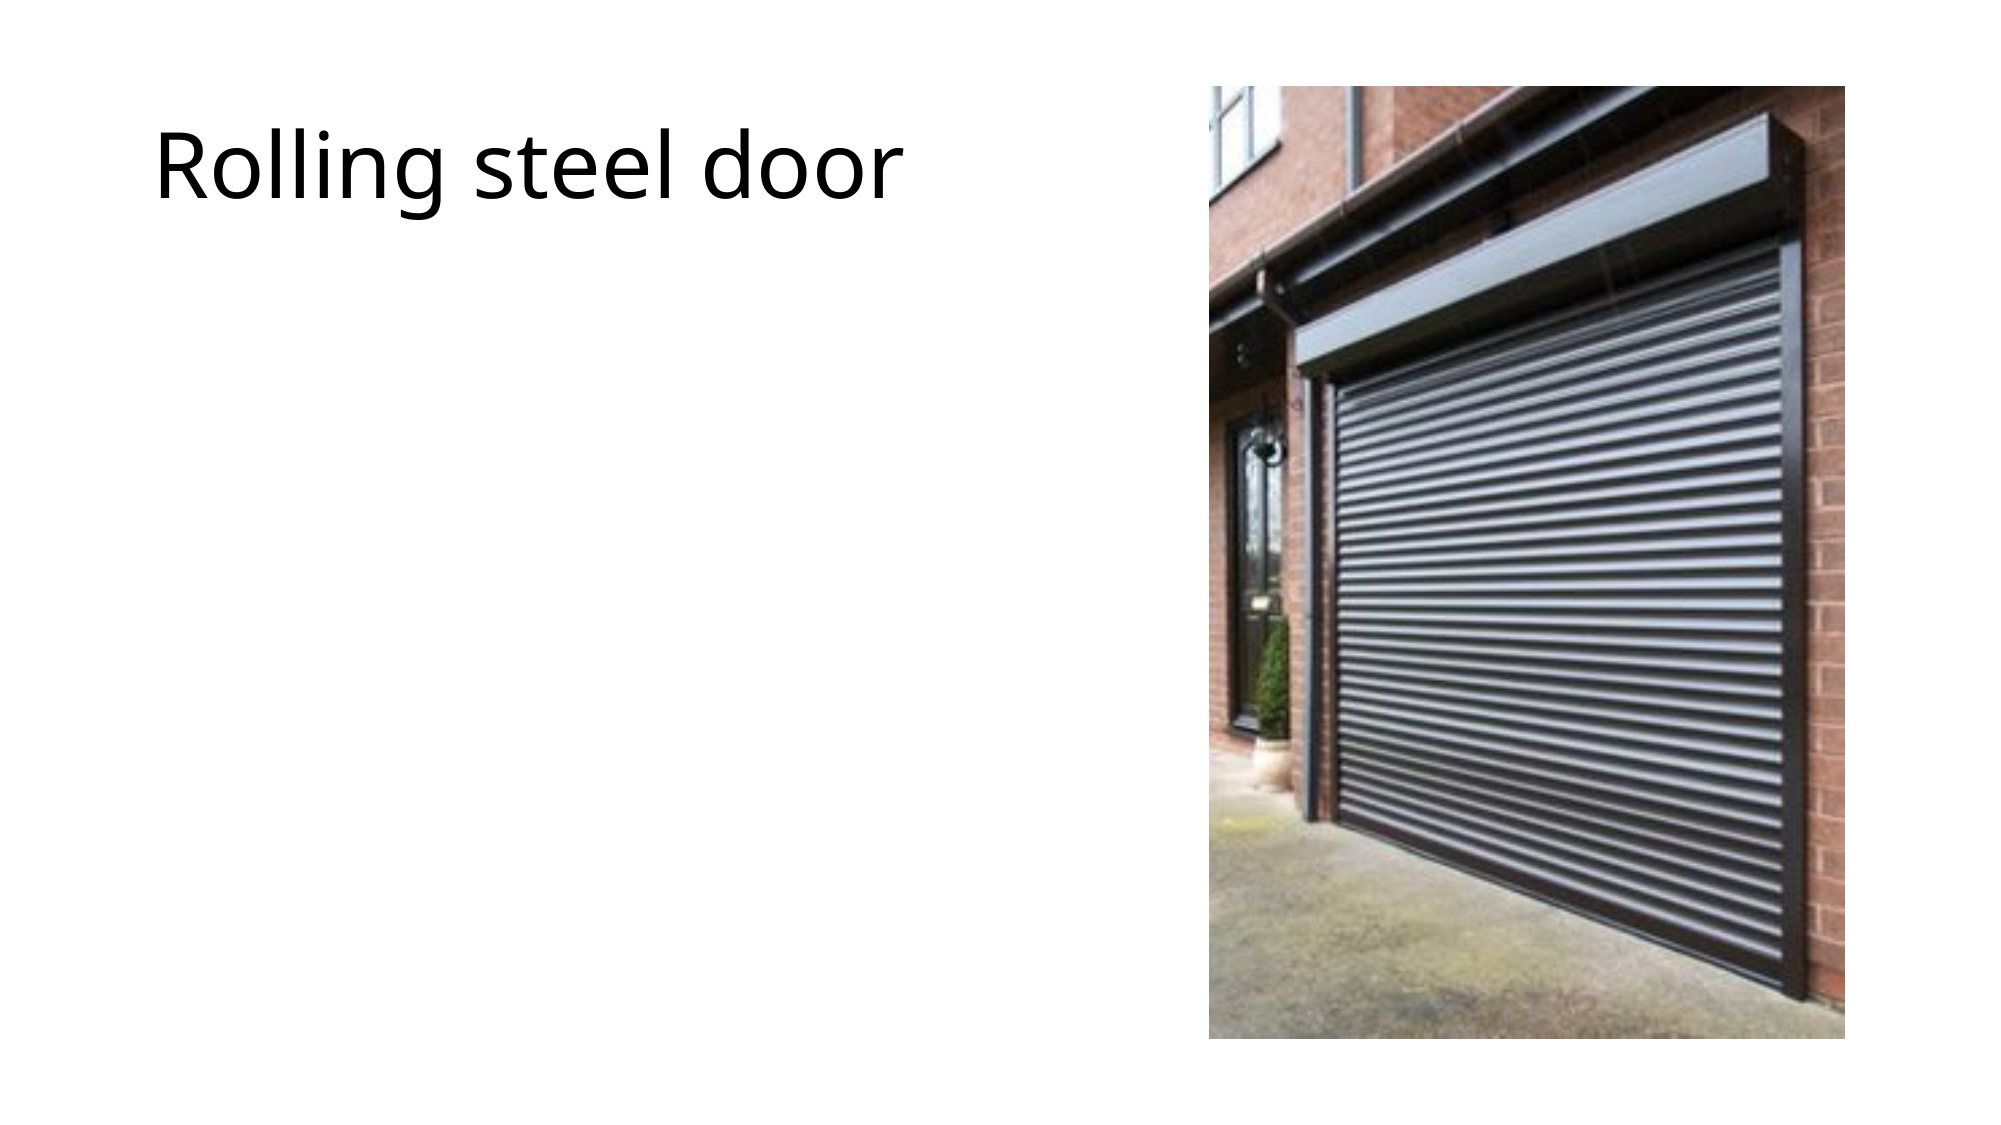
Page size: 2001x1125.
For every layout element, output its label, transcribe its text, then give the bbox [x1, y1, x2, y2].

title Rolling steel door [137, 59, 1863, 278]
picture [1209, 86, 1845, 1039]
